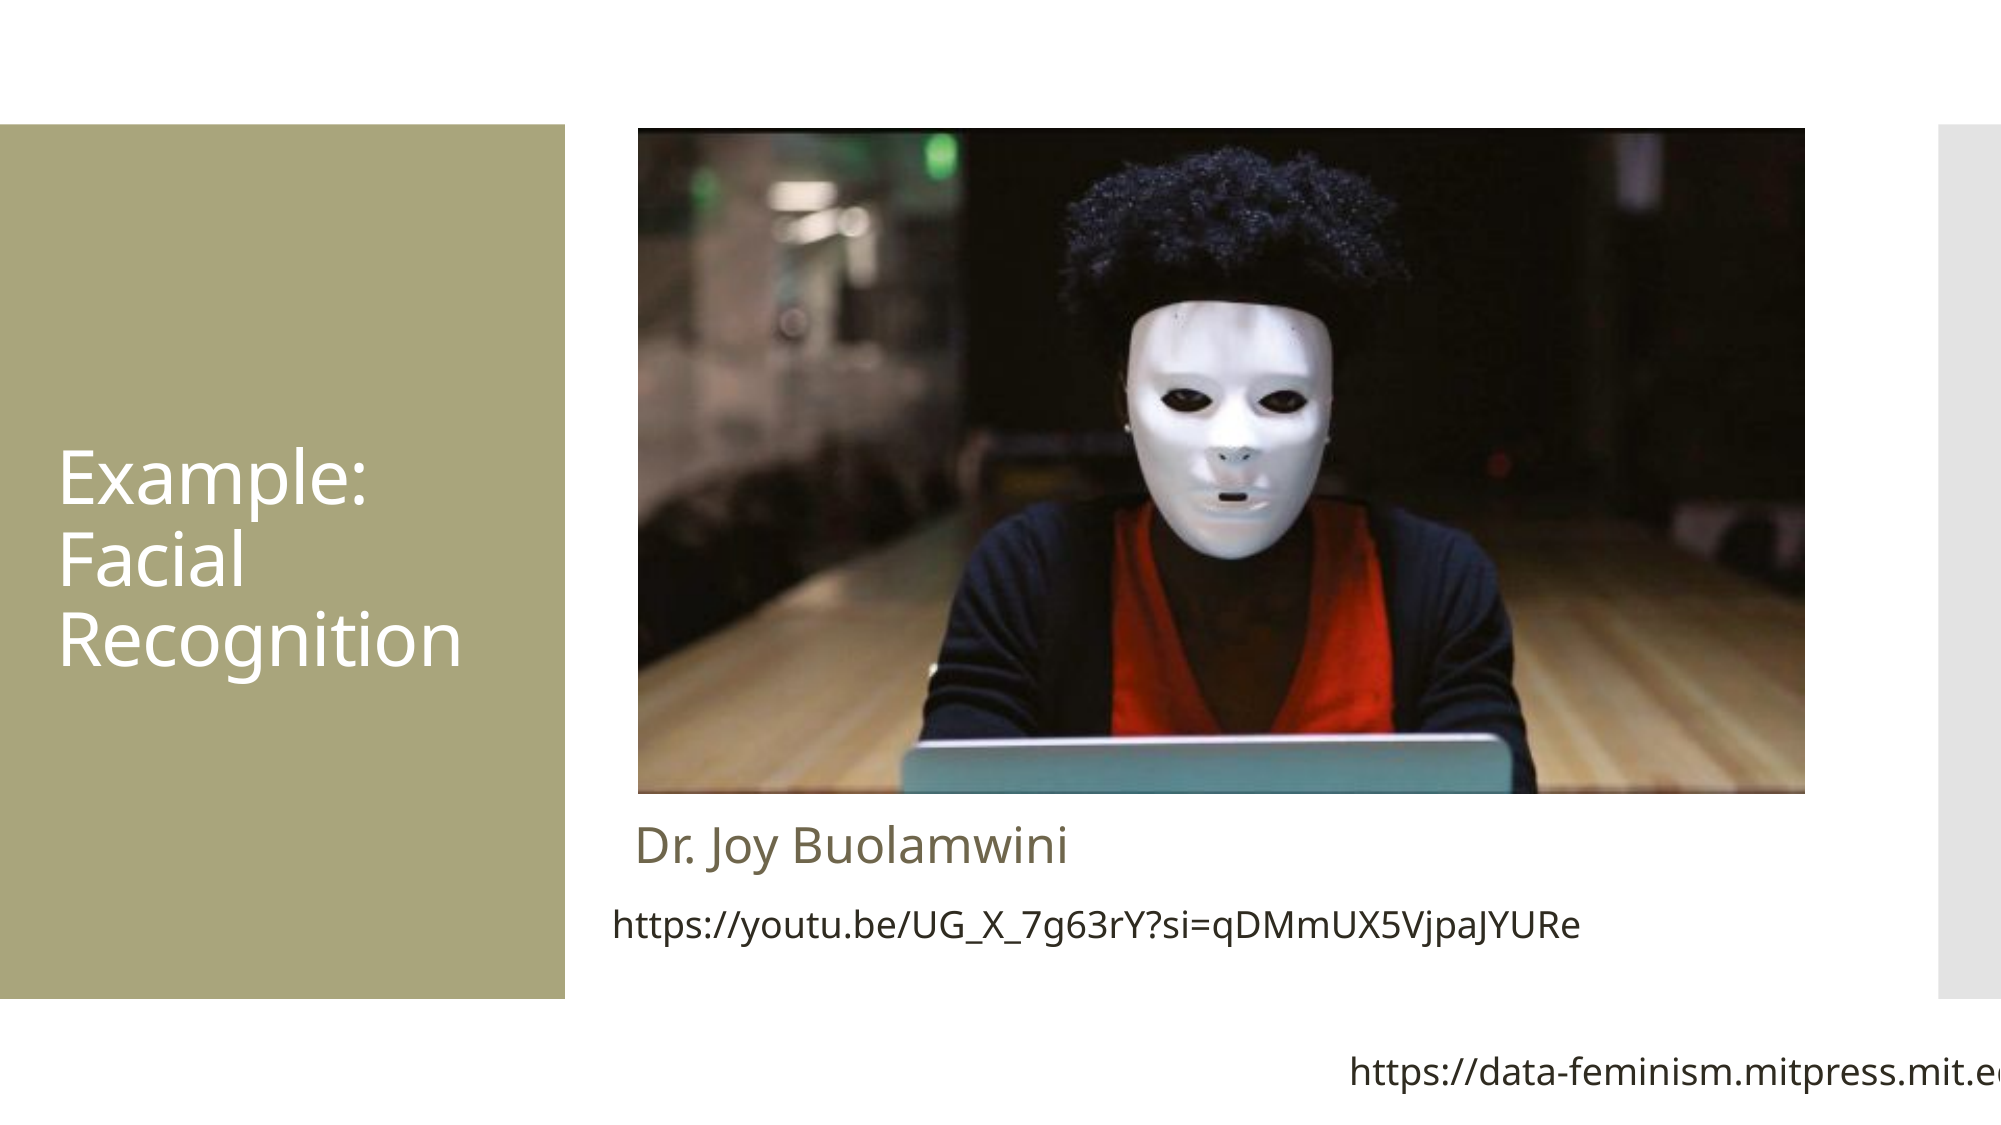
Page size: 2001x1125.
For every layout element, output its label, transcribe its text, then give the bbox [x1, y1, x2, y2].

text_box Dr. Joy Buolamwini [619, 805, 1085, 881]
text_box https://data-feminism.mitpress.mit.edu/ [1334, 1040, 2000, 1100]
title Example: Facial Recognition [41, 184, 525, 940]
text_box https://youtu.be/UG_X_7g63rY?si=qDMmUX5VjpaJYURe [597, 894, 1598, 954]
picture [637, 128, 1805, 794]
